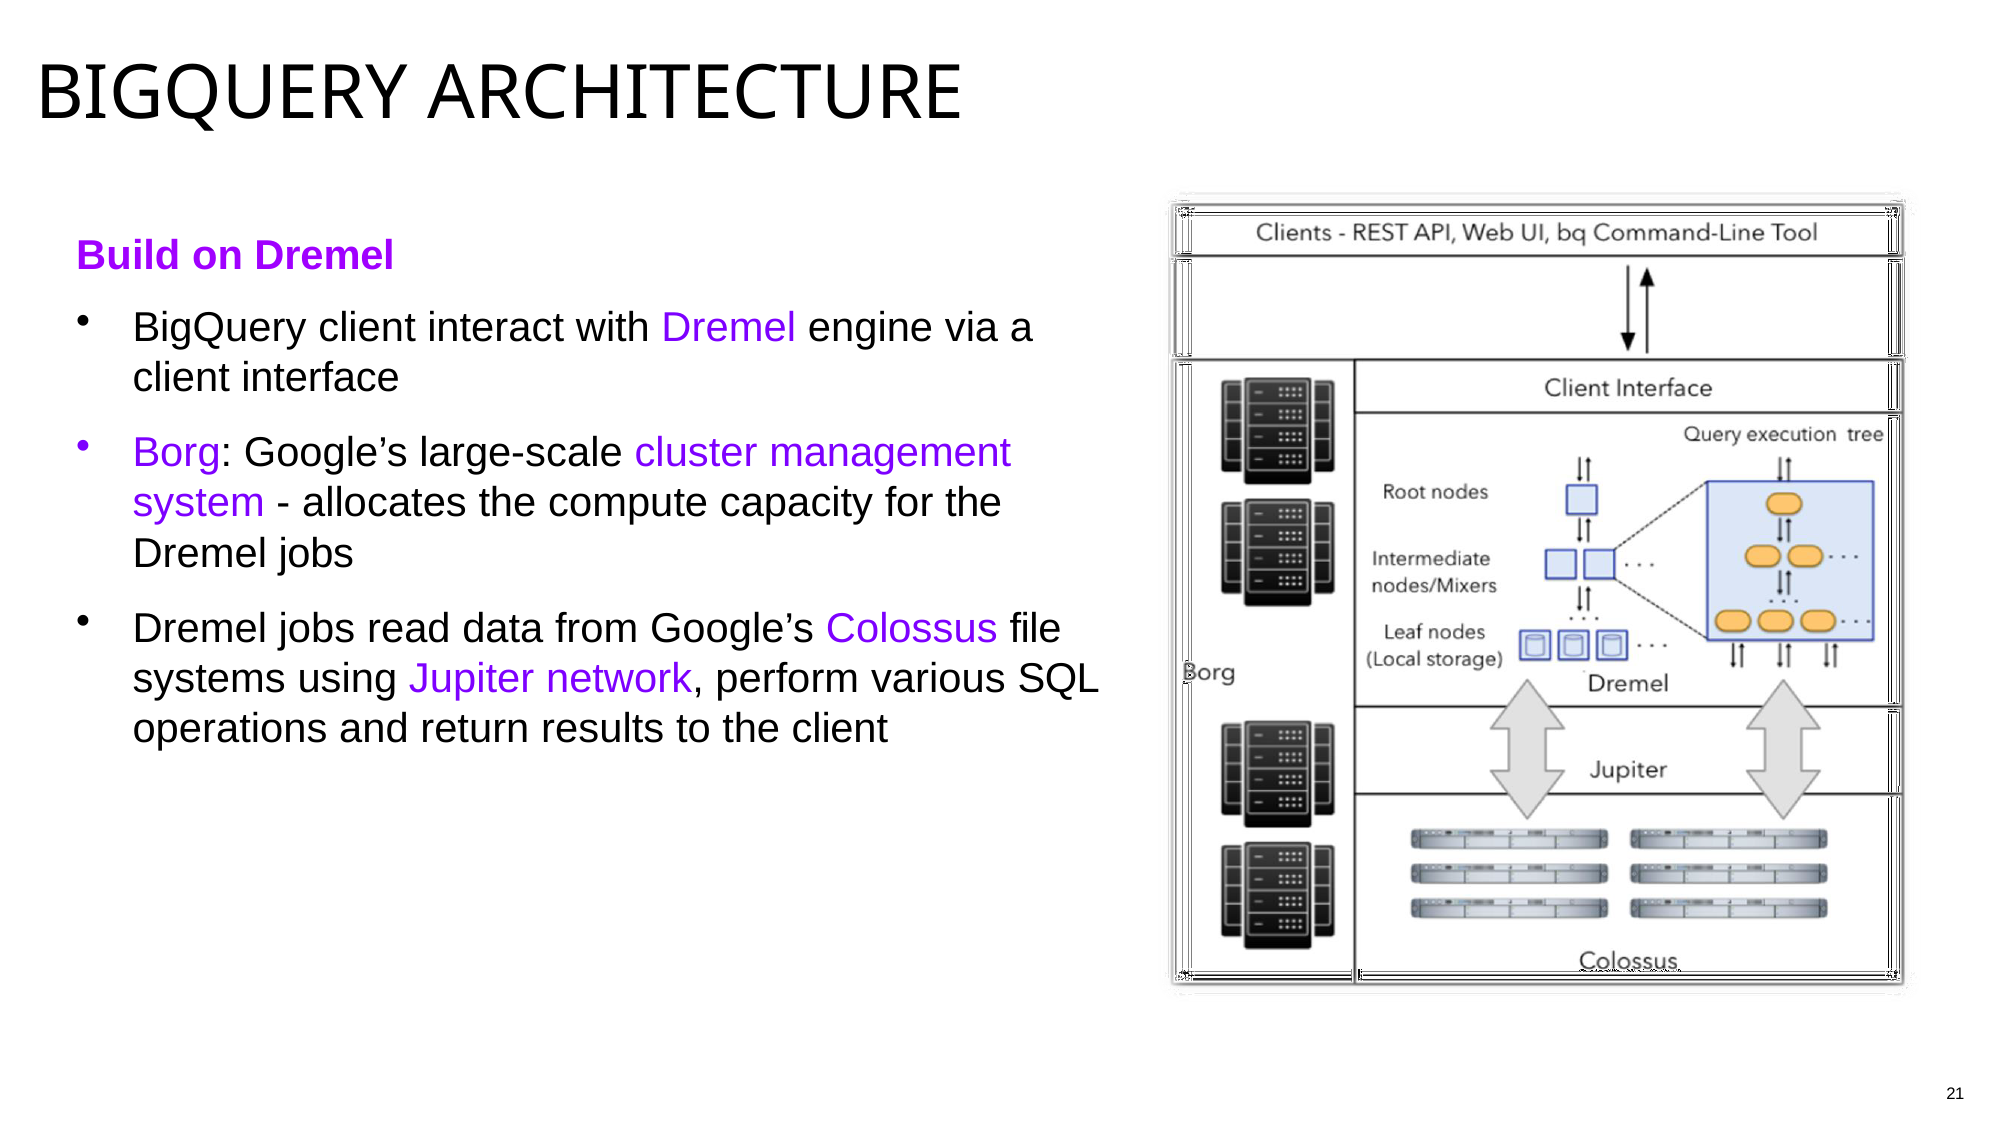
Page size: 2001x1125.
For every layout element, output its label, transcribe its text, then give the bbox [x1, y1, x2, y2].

slide_number 21 [1921, 765, 1984, 1125]
picture [1158, 185, 1921, 1002]
title BigQuery Architecture [0, 0, 1335, 232]
text_box Build on Dremel BigQuery client interact with Dremel engine via a client interface Borg: Google’s large-scale cluster management system - allocates the compute capacity for the Dremel jobs Dremel jobs read data from Google’s Colossus file systems using Jupiter network, perform various SQL operations and return results to the client [74, 203, 1100, 751]
